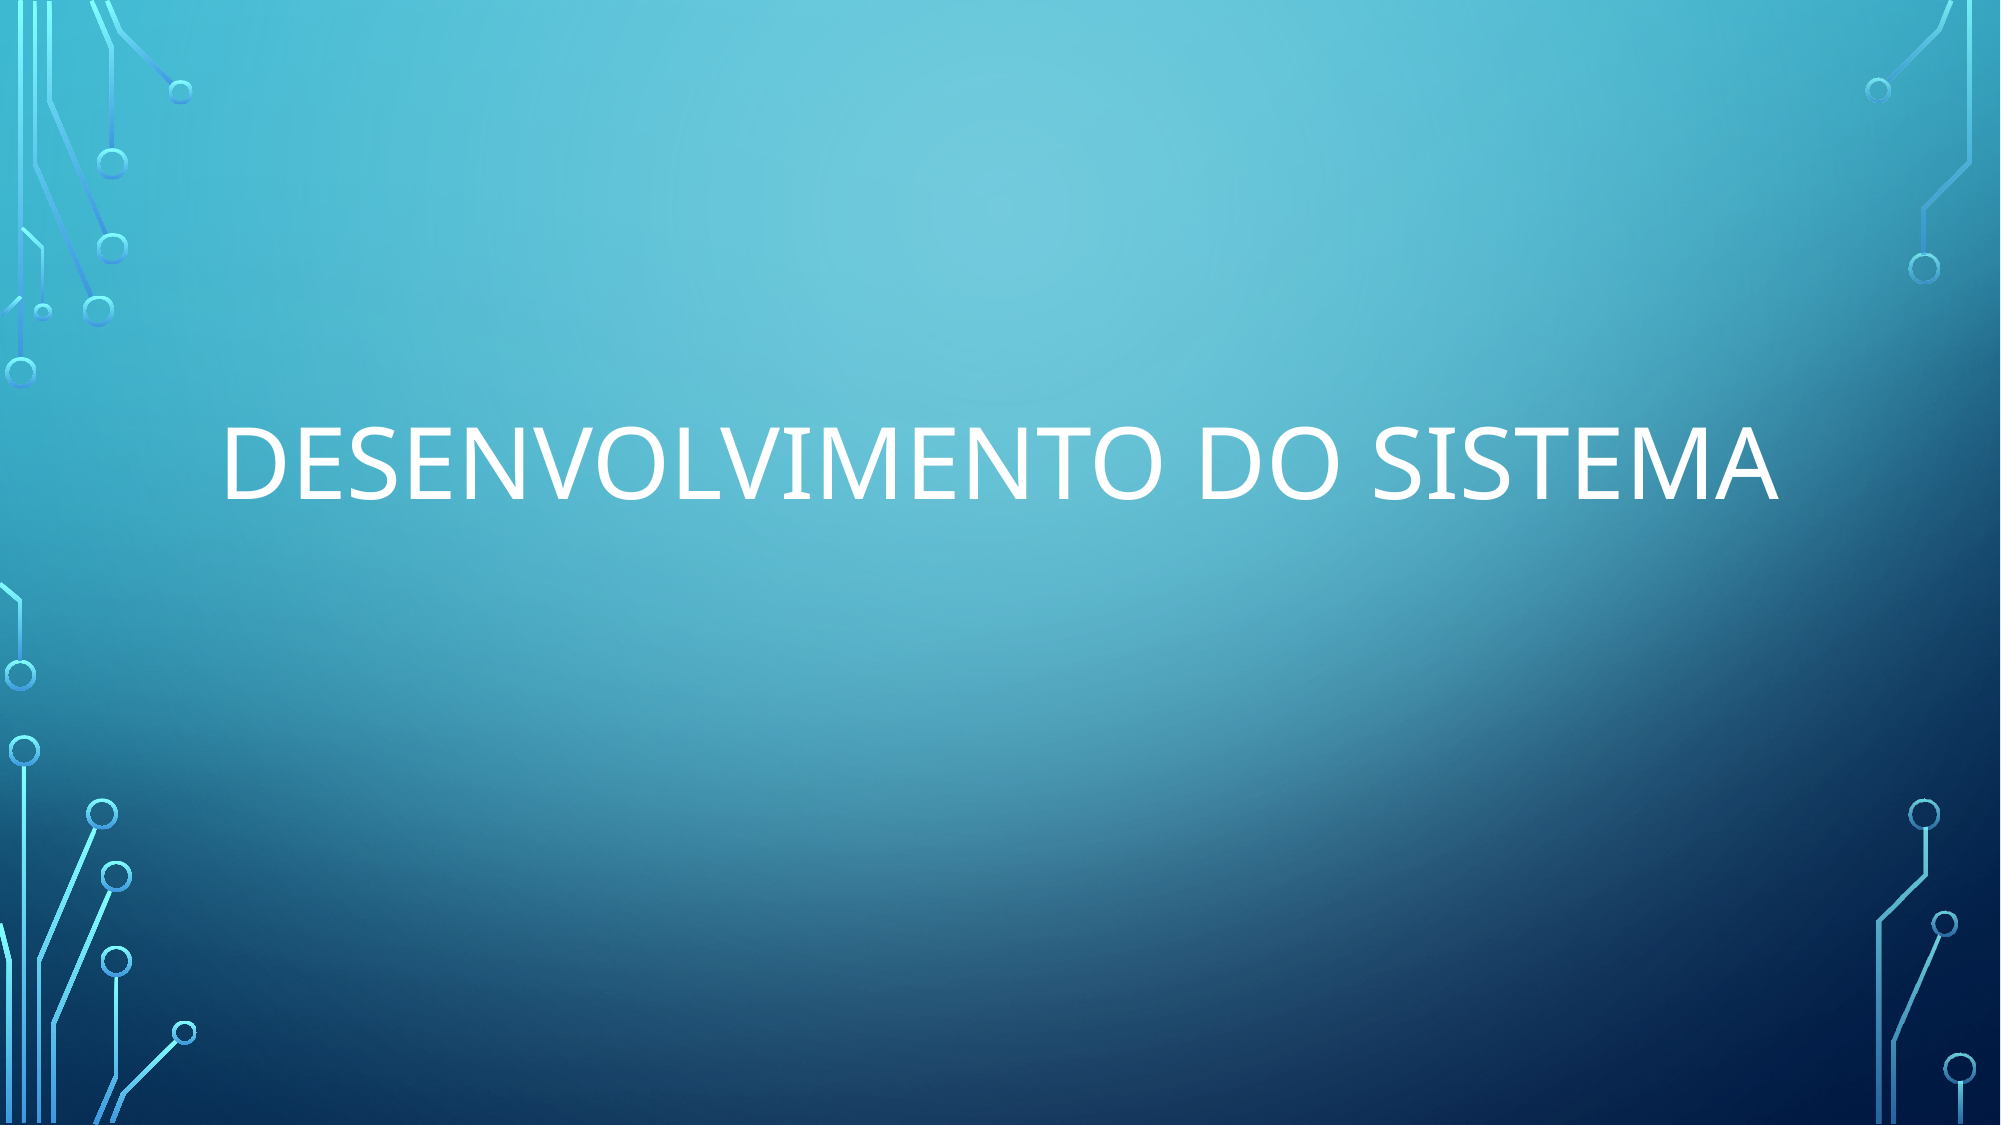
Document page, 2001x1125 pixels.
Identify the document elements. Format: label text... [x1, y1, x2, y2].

title DESENVOLVIMENTO DO SISTEMA [187, 232, 1813, 701]
